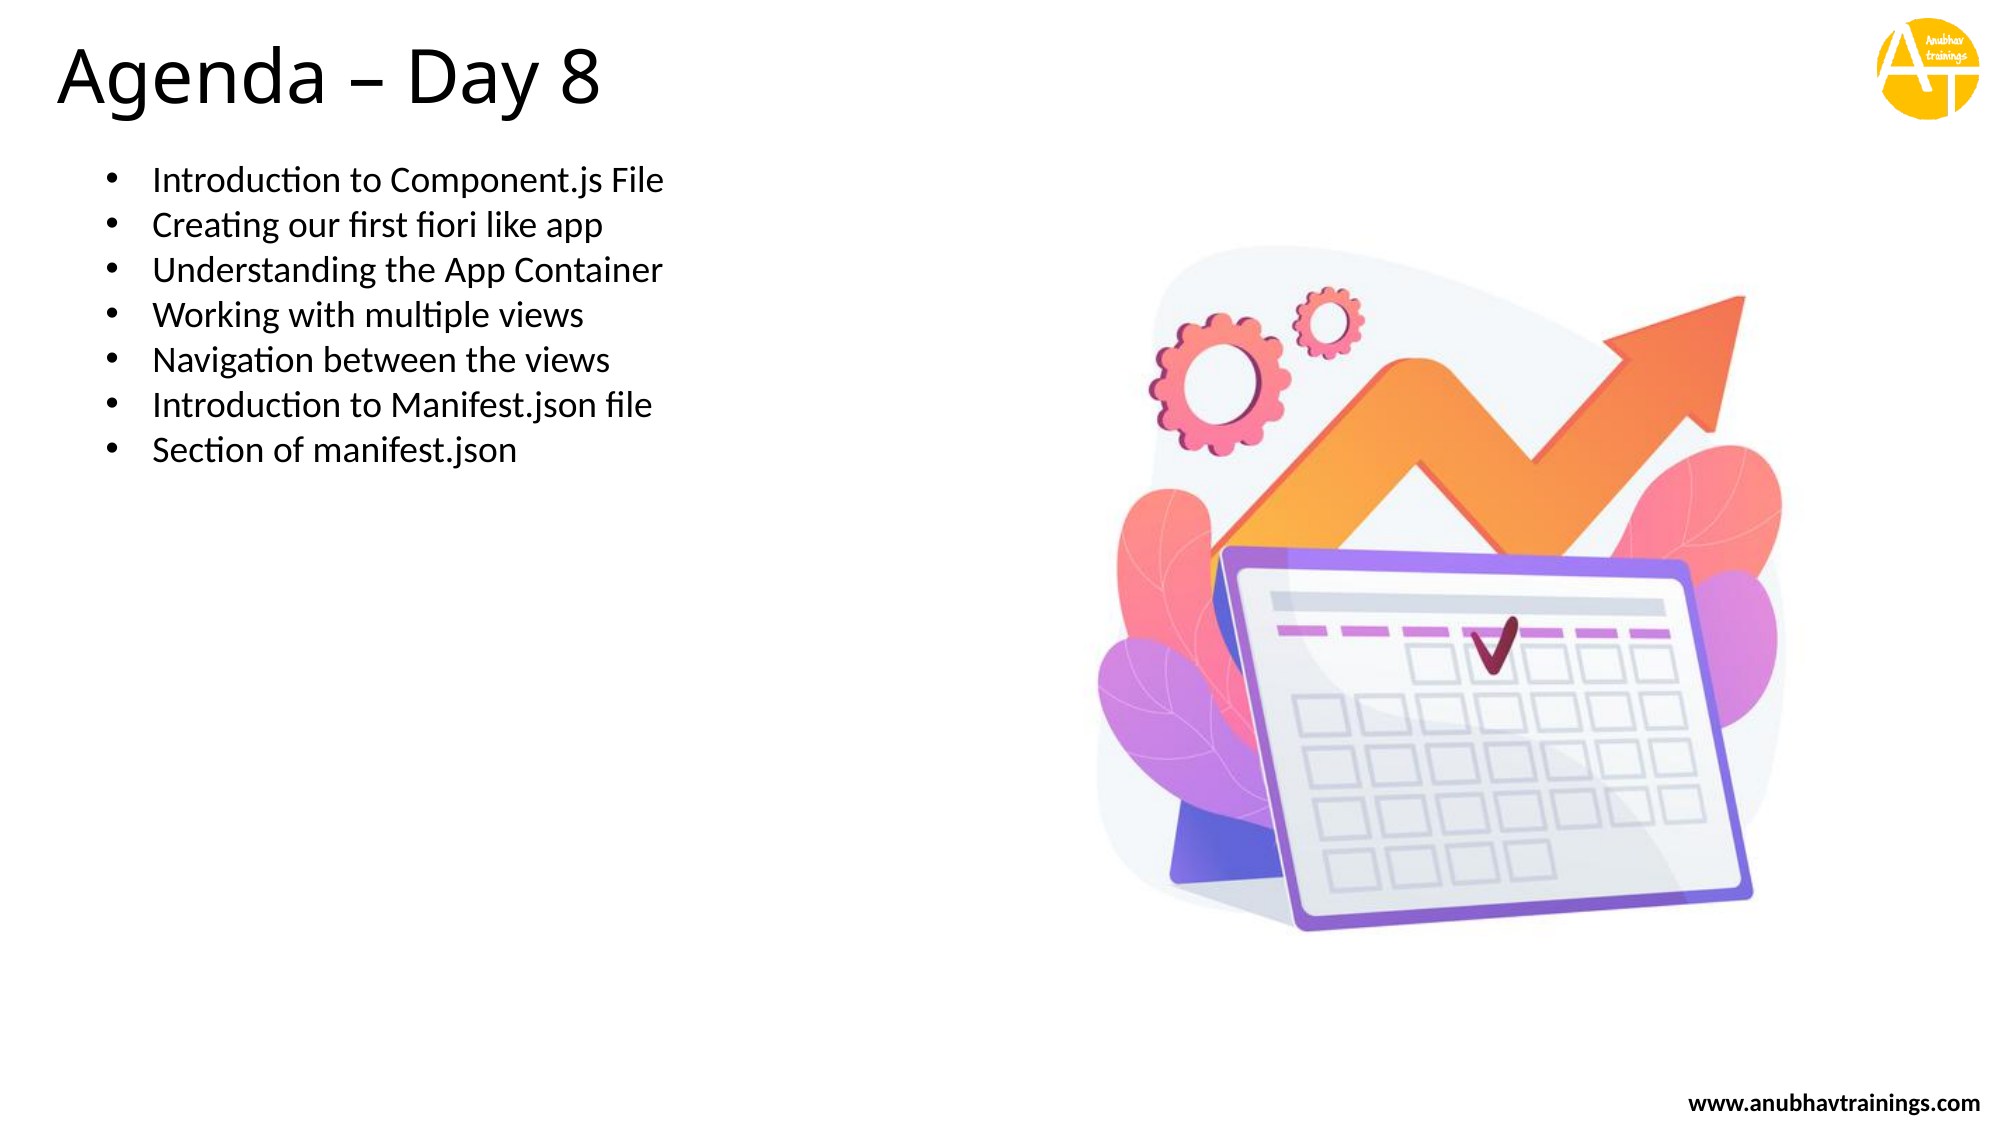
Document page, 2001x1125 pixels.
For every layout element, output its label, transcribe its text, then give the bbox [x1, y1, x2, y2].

picture [1017, 11, 1985, 1006]
footer www.anubhavtrainings.com [1669, 1089, 2000, 1114]
text_box Agenda – Day 8 [42, 30, 1866, 148]
text_box Introduction to Component.js File Creating our first fiori like app Understanding the App Container Working with multiple views Navigation between the views Introduction to Manifest.json file Section of manifest.json [90, 147, 970, 478]
